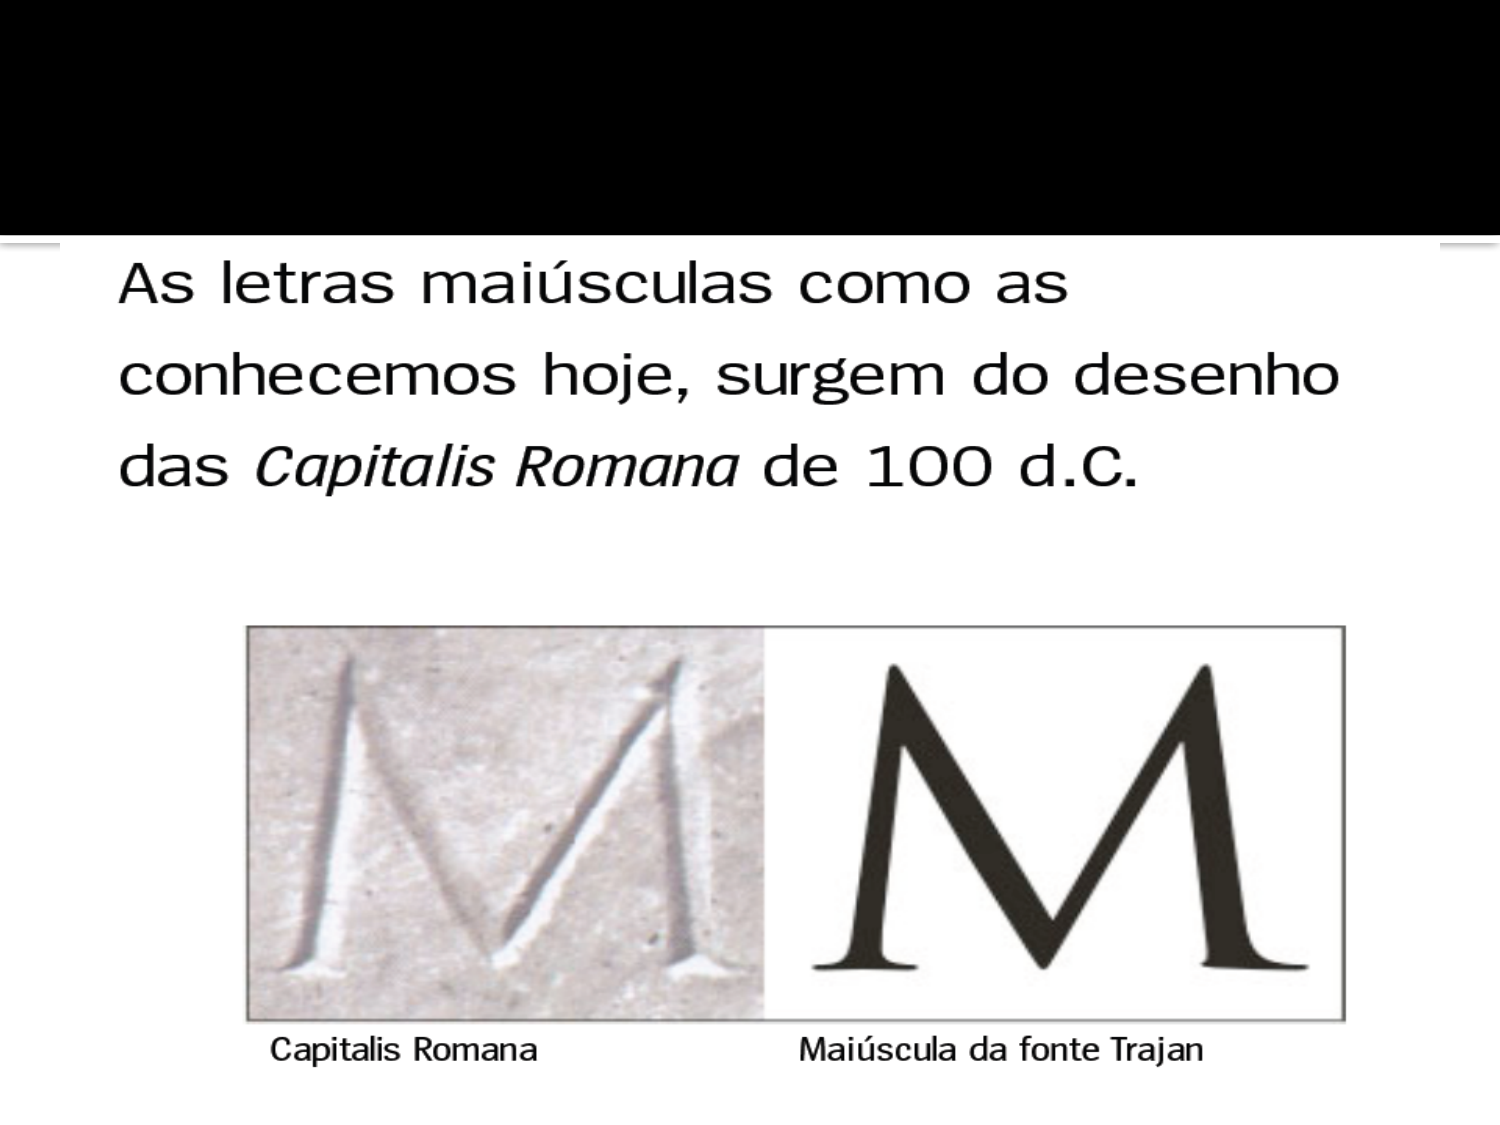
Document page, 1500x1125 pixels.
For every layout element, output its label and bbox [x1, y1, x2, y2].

picture [59, 243, 1441, 1091]
